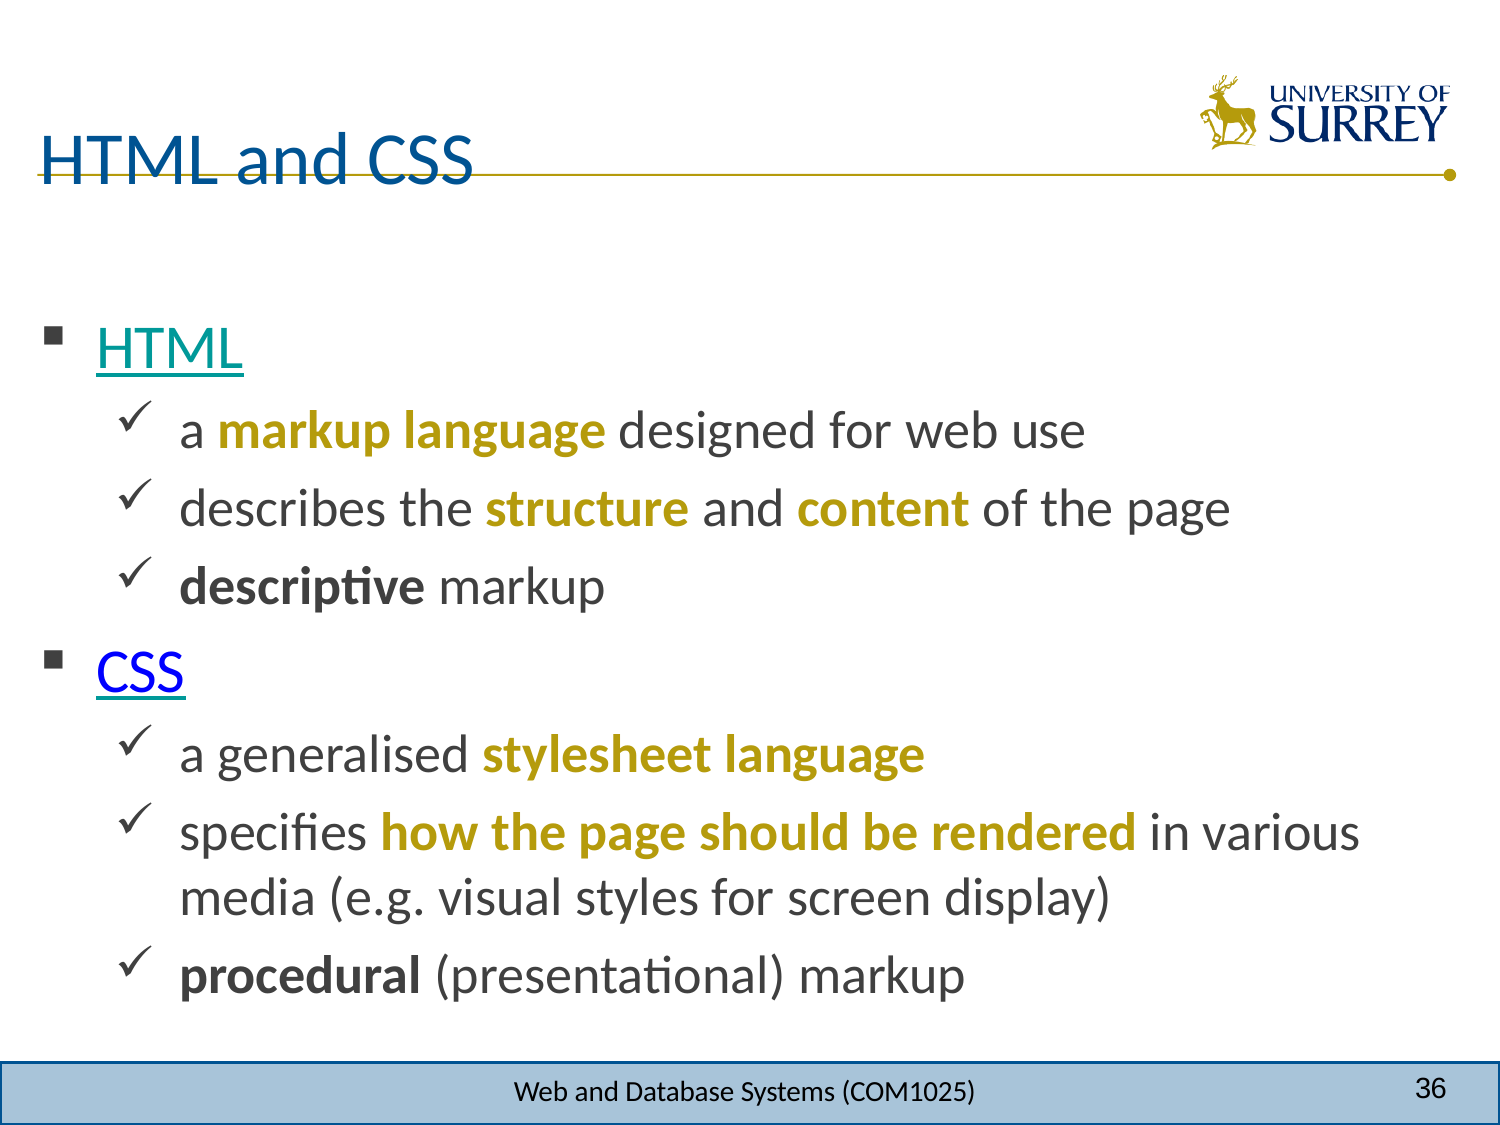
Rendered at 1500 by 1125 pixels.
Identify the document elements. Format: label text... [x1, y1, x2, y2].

title HTML and CSS [37, 70, 1184, 288]
picture [1200, 75, 1450, 150]
slide_number 36 [1408, 1069, 1456, 1125]
footer Web and Database Systems (COM1025) [511, 1077, 985, 1125]
text_box HTML a markup language designed for web use describes the structure and content of the page descriptive markup CSS a generalised stylesheet language specifies how the page should be rendered in various media (e.g. visual styles for screen display) procedural (presentational) markup [37, 288, 1369, 1005]
